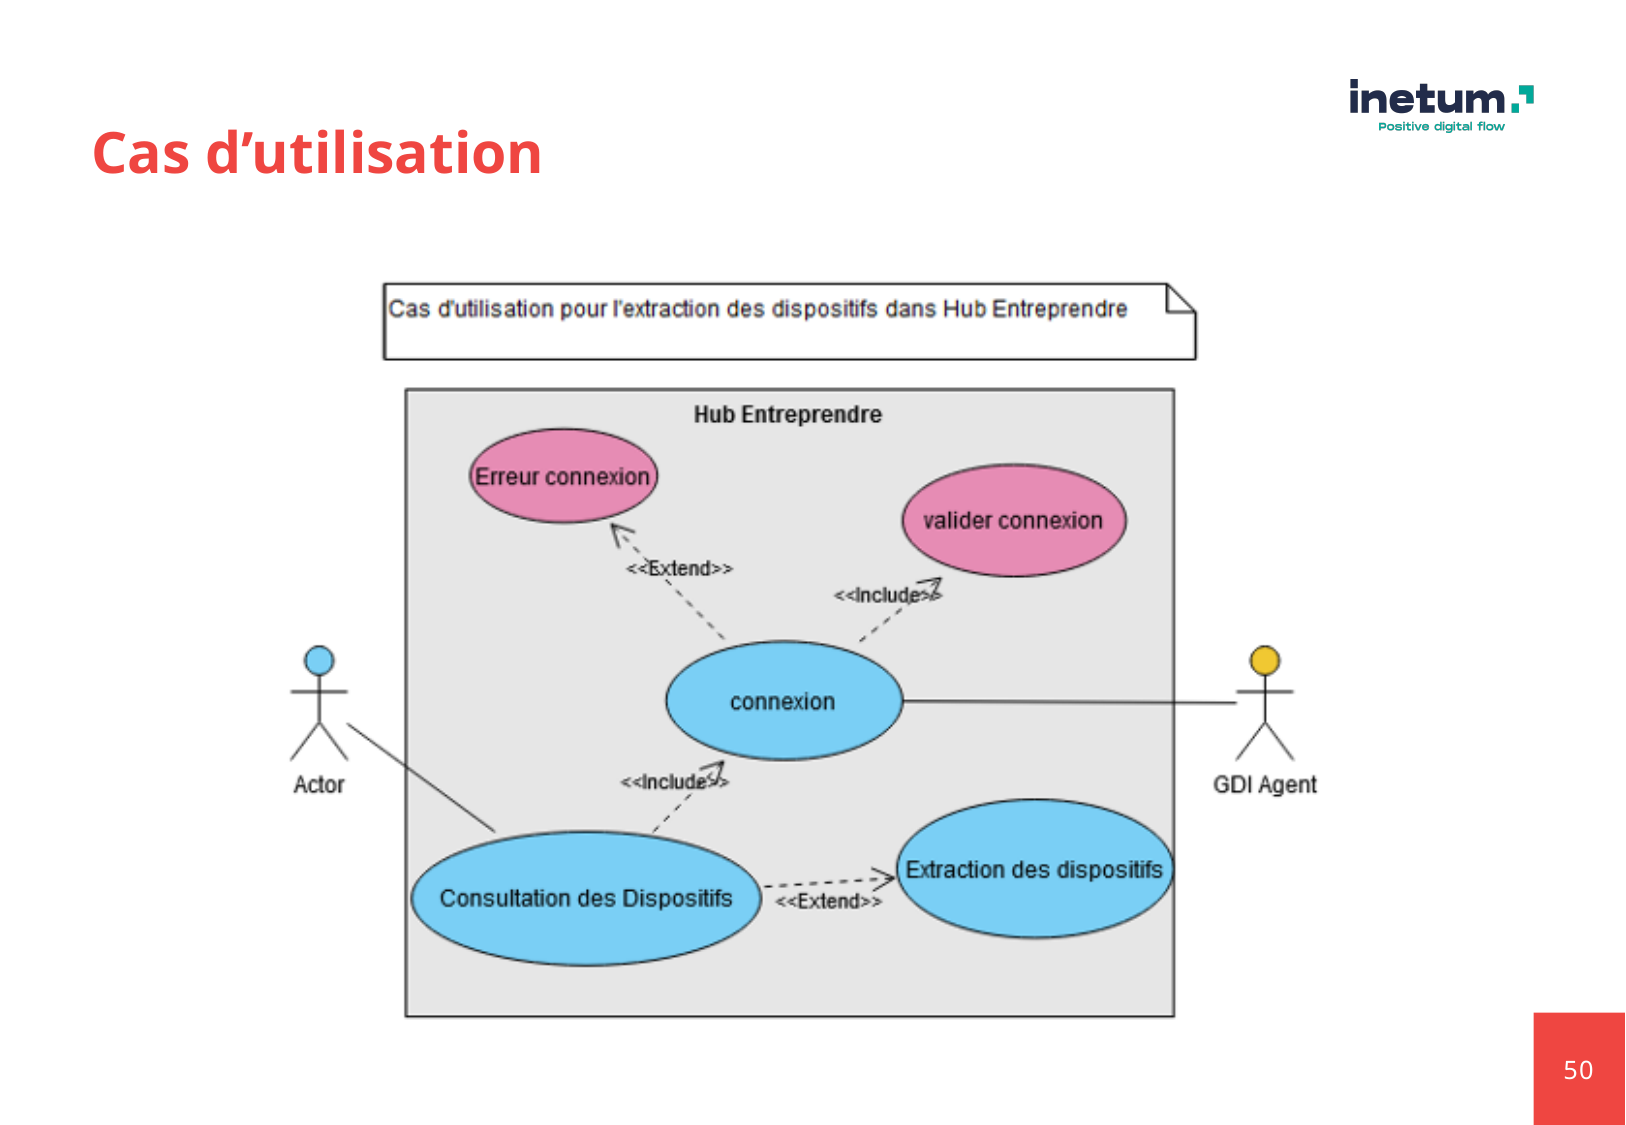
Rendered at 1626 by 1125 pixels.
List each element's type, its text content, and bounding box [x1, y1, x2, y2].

picture [1350, 79, 1534, 133]
picture [275, 268, 1350, 1043]
title Cas d’utilisation [90, 114, 1331, 187]
